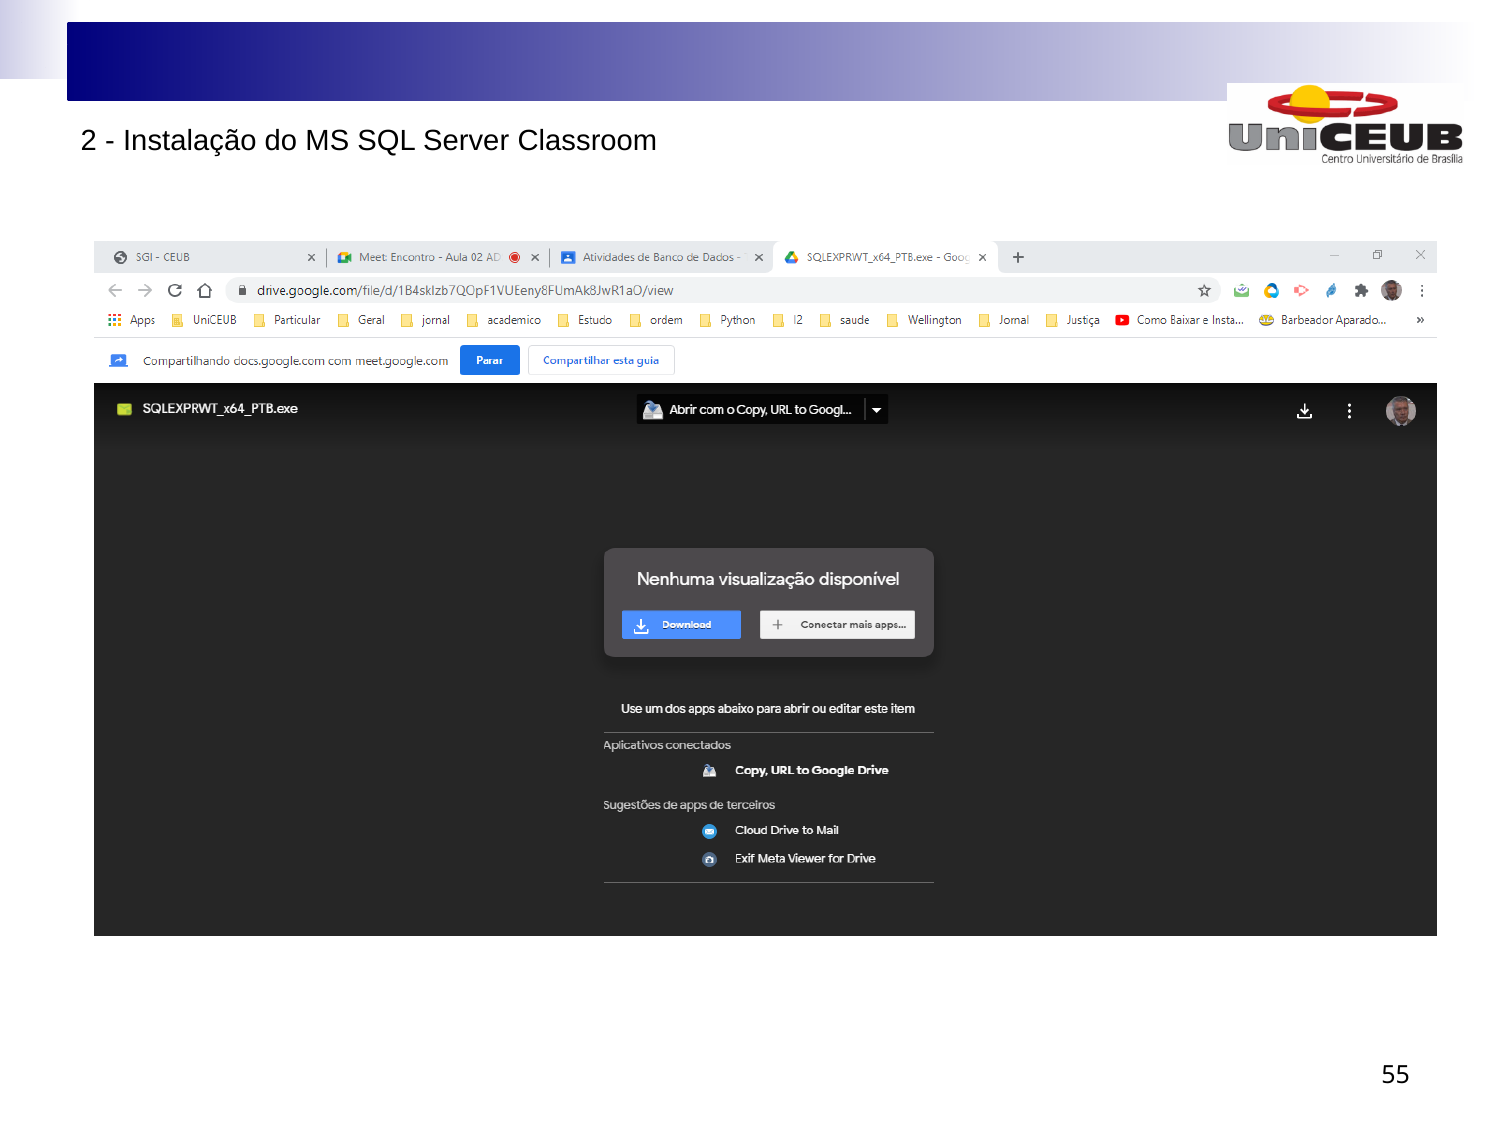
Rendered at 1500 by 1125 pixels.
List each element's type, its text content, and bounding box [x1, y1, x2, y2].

text_box 55 [1074, 1024, 1425, 1100]
picture [94, 241, 1438, 936]
text_box 2 - Instalação do MS SQL Server Classroom [65, 114, 684, 165]
picture [1227, 83, 1464, 165]
